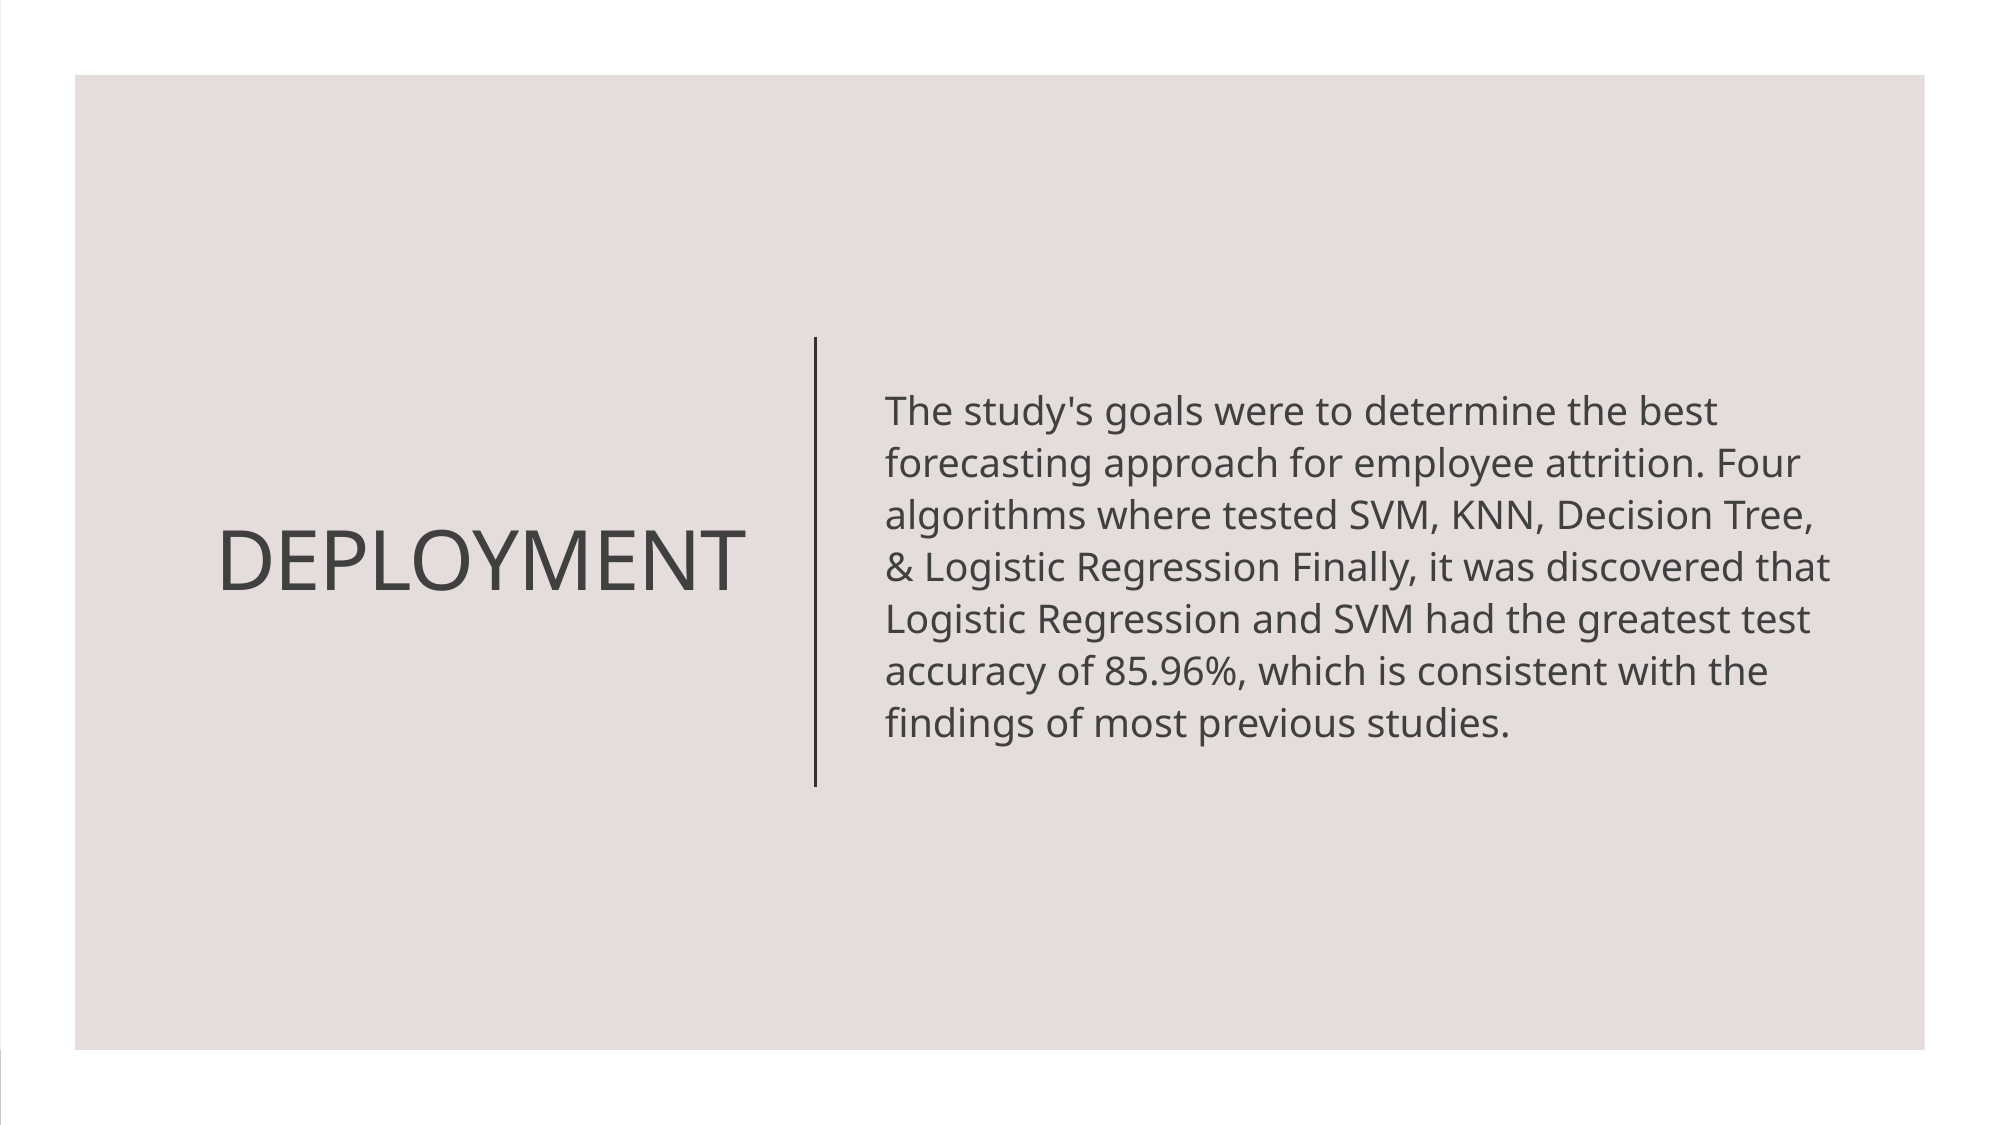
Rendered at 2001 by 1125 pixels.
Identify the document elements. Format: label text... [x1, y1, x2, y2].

list The study's goals were to determine the best forecasting approach for employee attrition. Four algorithms where tested SVM, KNN, Decision Tree, & Logistic Regression Finally, it was discovered that Logistic Regression and SVM had the greatest test accuracy of 85.96%, which is consistent with the findings of most previous studies. [869, 158, 1849, 969]
title DEPLOYMENT [140, 158, 763, 969]
text_box [0, 0, 2000, 1125]
text_box [74, 74, 1926, 1051]
